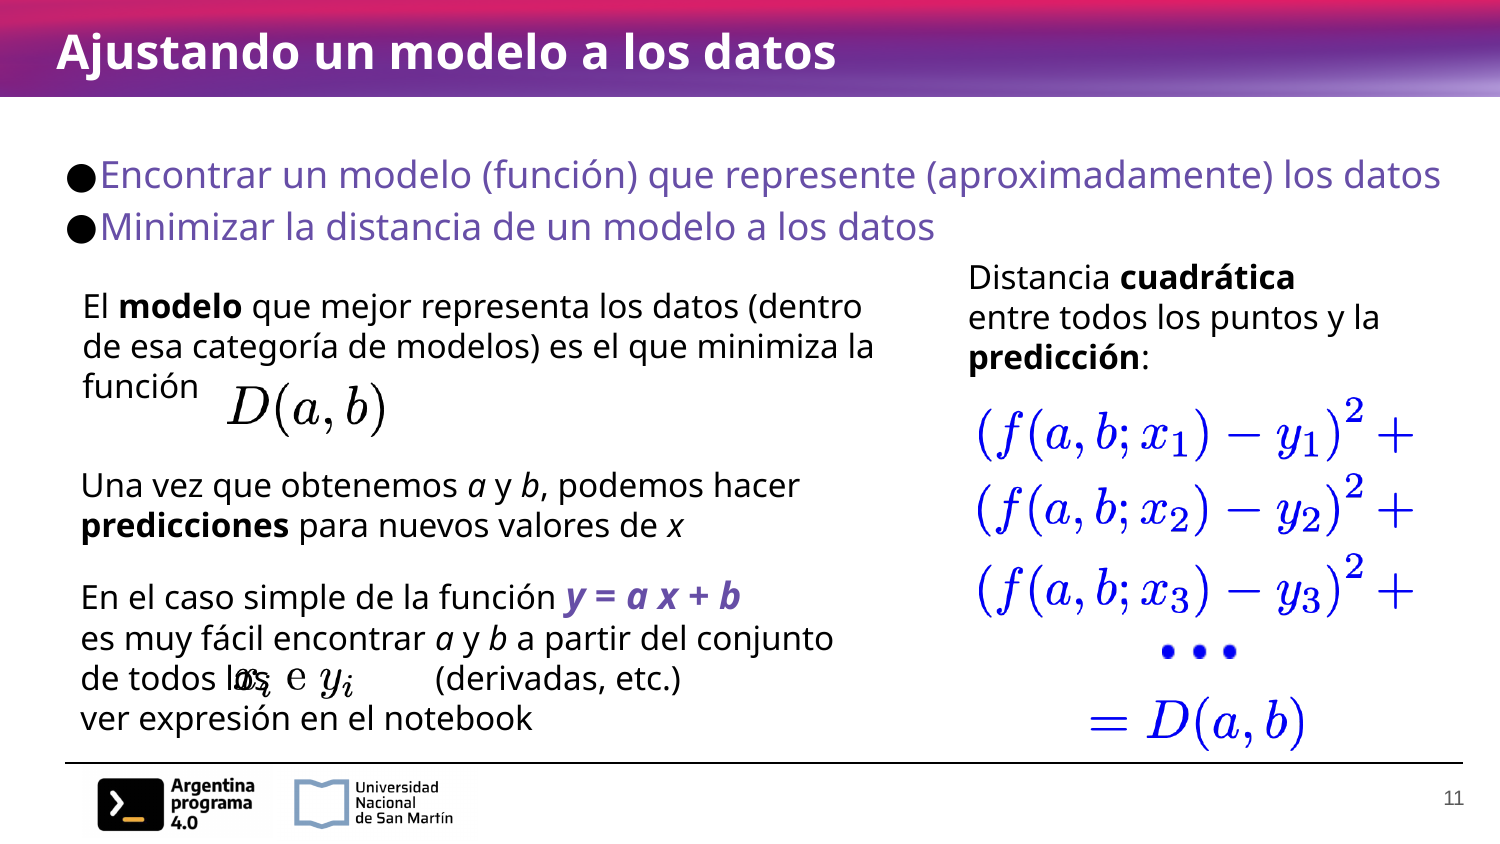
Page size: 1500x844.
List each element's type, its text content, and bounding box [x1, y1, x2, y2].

picture [82, 764, 273, 838]
picture [234, 668, 353, 700]
picture [0, 0, 1500, 97]
text_box Distancia cuadrática entre todos los puntos y la predicción: [952, 241, 1399, 392]
picture [978, 396, 1415, 462]
text_box El modelo que mejor representa los datos (dentro de esa categoría de modelos) es el que minimiza la función [67, 270, 892, 421]
picture [277, 767, 478, 841]
list Encontrar un modelo (función) que represente (aproximadamente) los datos Minimizar la distancia de un modelo a los datos [58, 93, 1457, 299]
picture [978, 472, 1414, 538]
text_box En el caso simple de la función y = a x + b es muy fácil encontrar a y b a partir del conjunto de todos los (derivadas, etc.) ver expresión en el notebook [65, 557, 890, 753]
slide_number ‹#› [1389, 764, 1480, 830]
picture [978, 552, 1415, 618]
picture [1090, 695, 1303, 751]
text_box Una vez que obtenemos a y b, podemos hacer predicciones para nuevos valores de x [65, 449, 890, 557]
picture [227, 381, 385, 438]
title Ajustando un modelo a los datos [51, 12, 1449, 88]
picture [1161, 642, 1238, 659]
